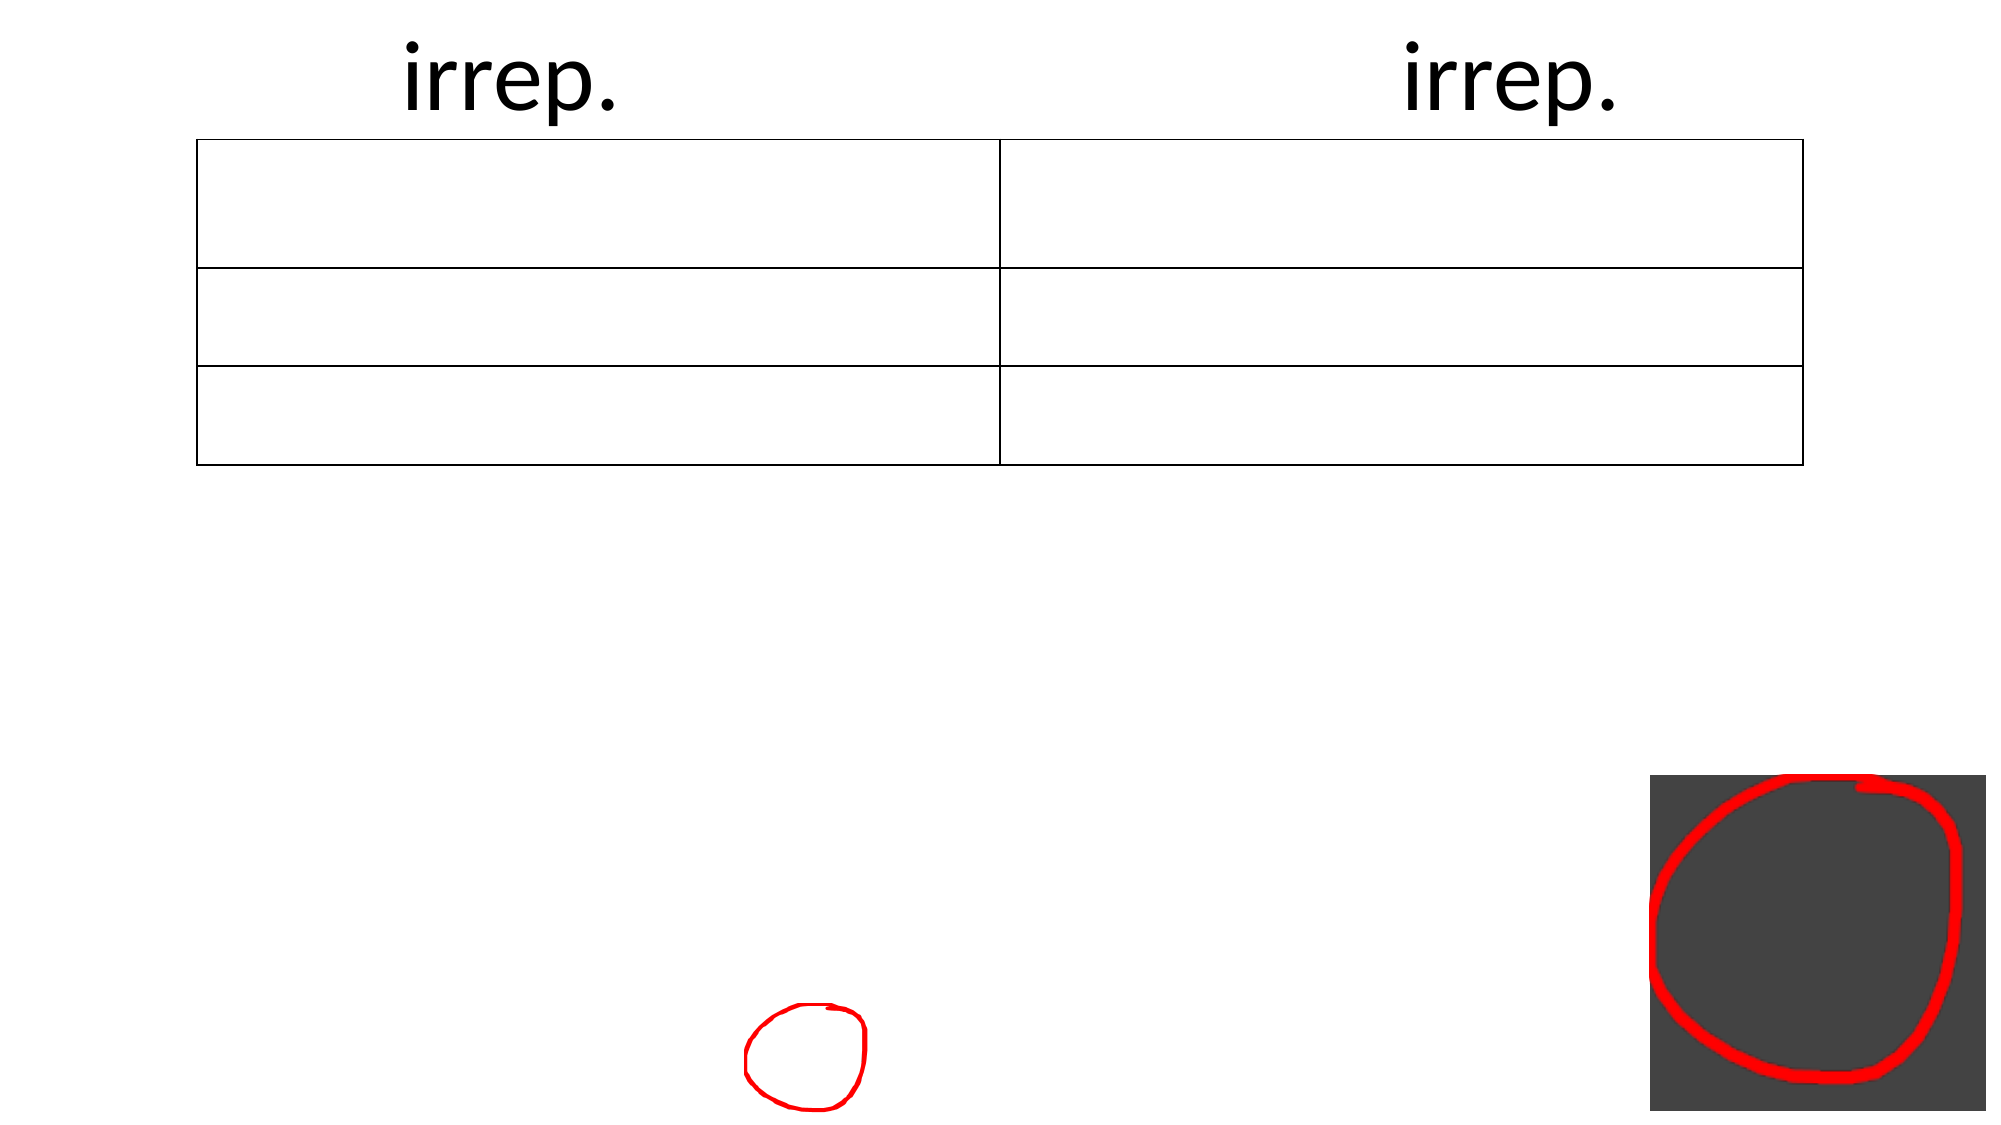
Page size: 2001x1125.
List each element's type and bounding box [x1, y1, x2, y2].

picture [1648, 773, 1987, 1112]
picture [744, 1003, 876, 1121]
